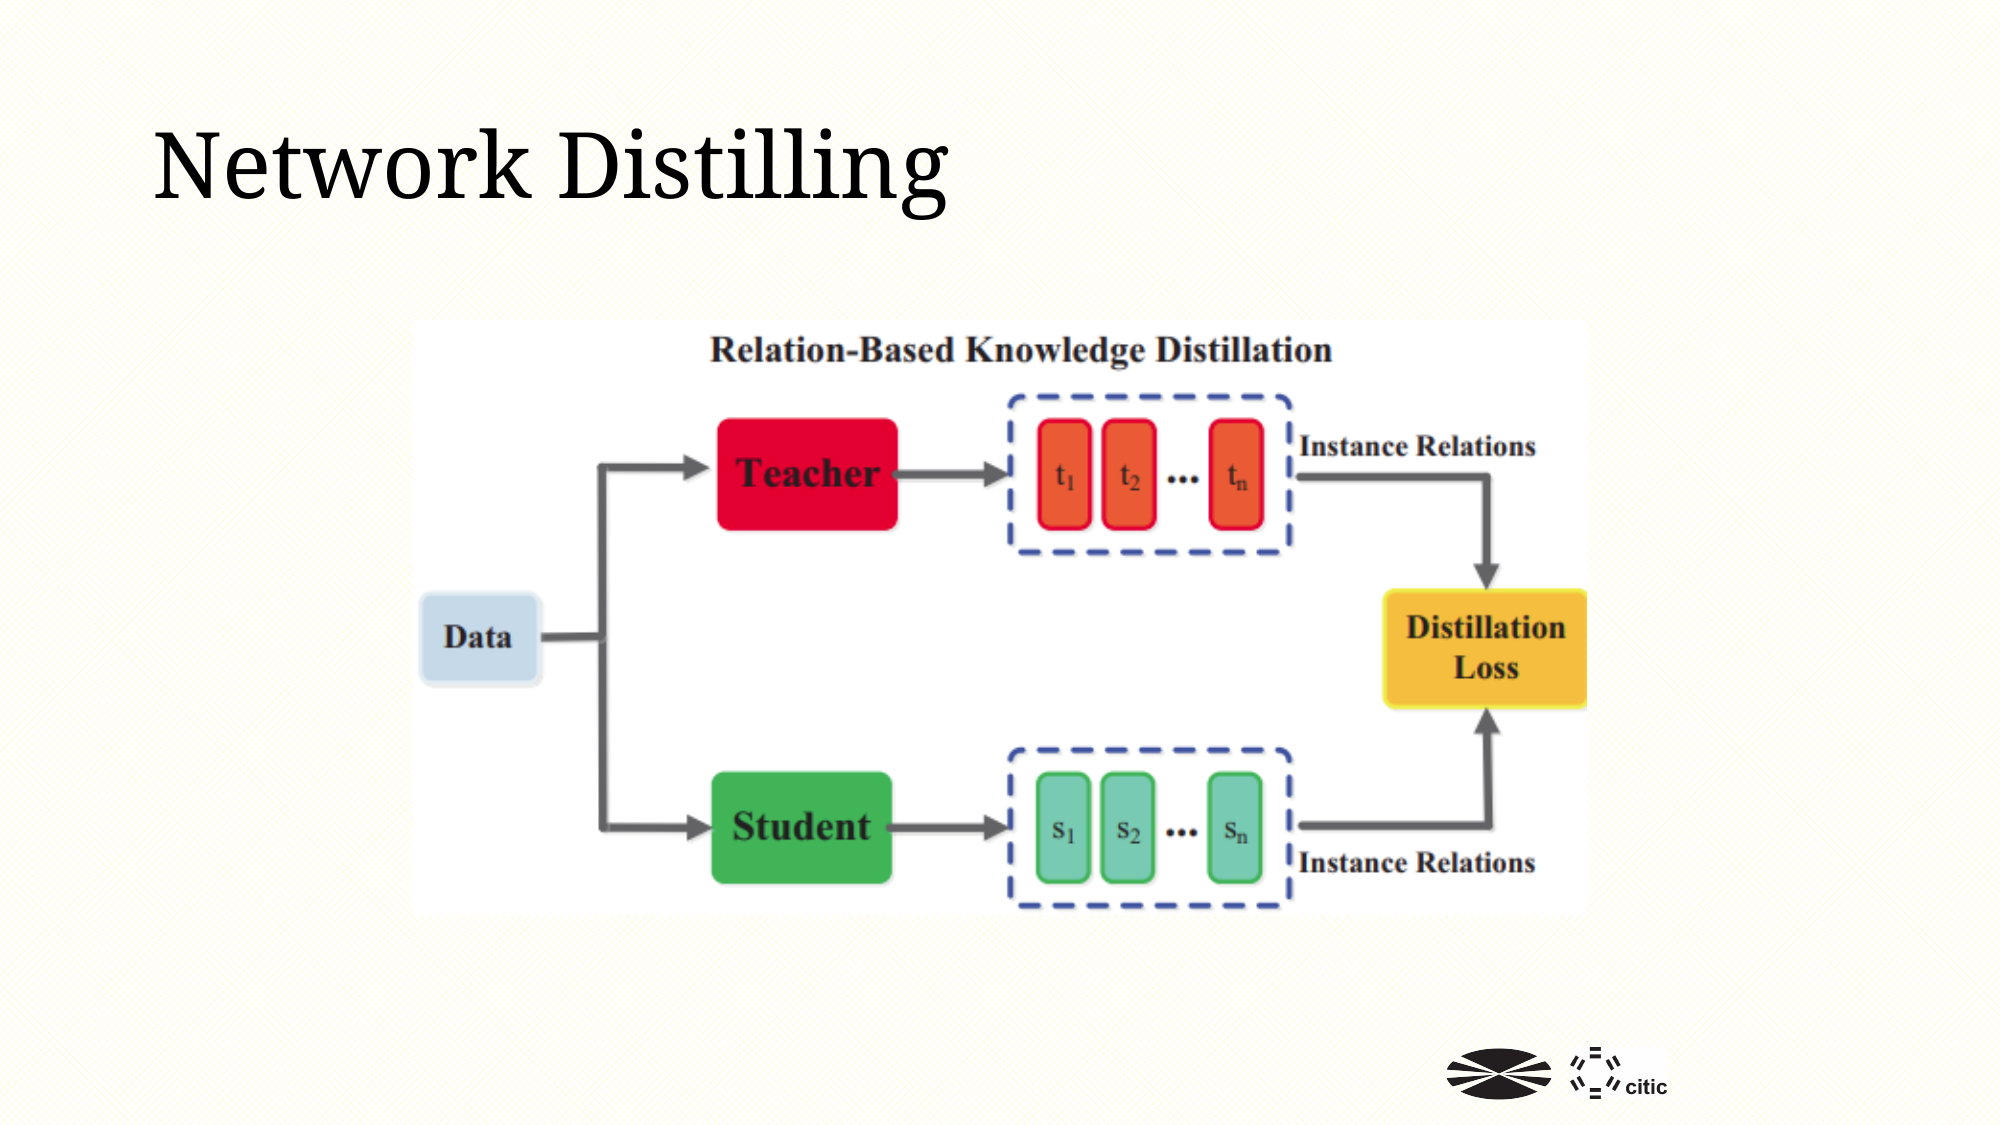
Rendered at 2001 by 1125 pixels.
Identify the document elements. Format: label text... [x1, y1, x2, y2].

picture [1445, 1047, 1553, 1101]
picture [1570, 1047, 1667, 1099]
title Network Distilling [137, 59, 1863, 278]
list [413, 320, 1587, 915]
